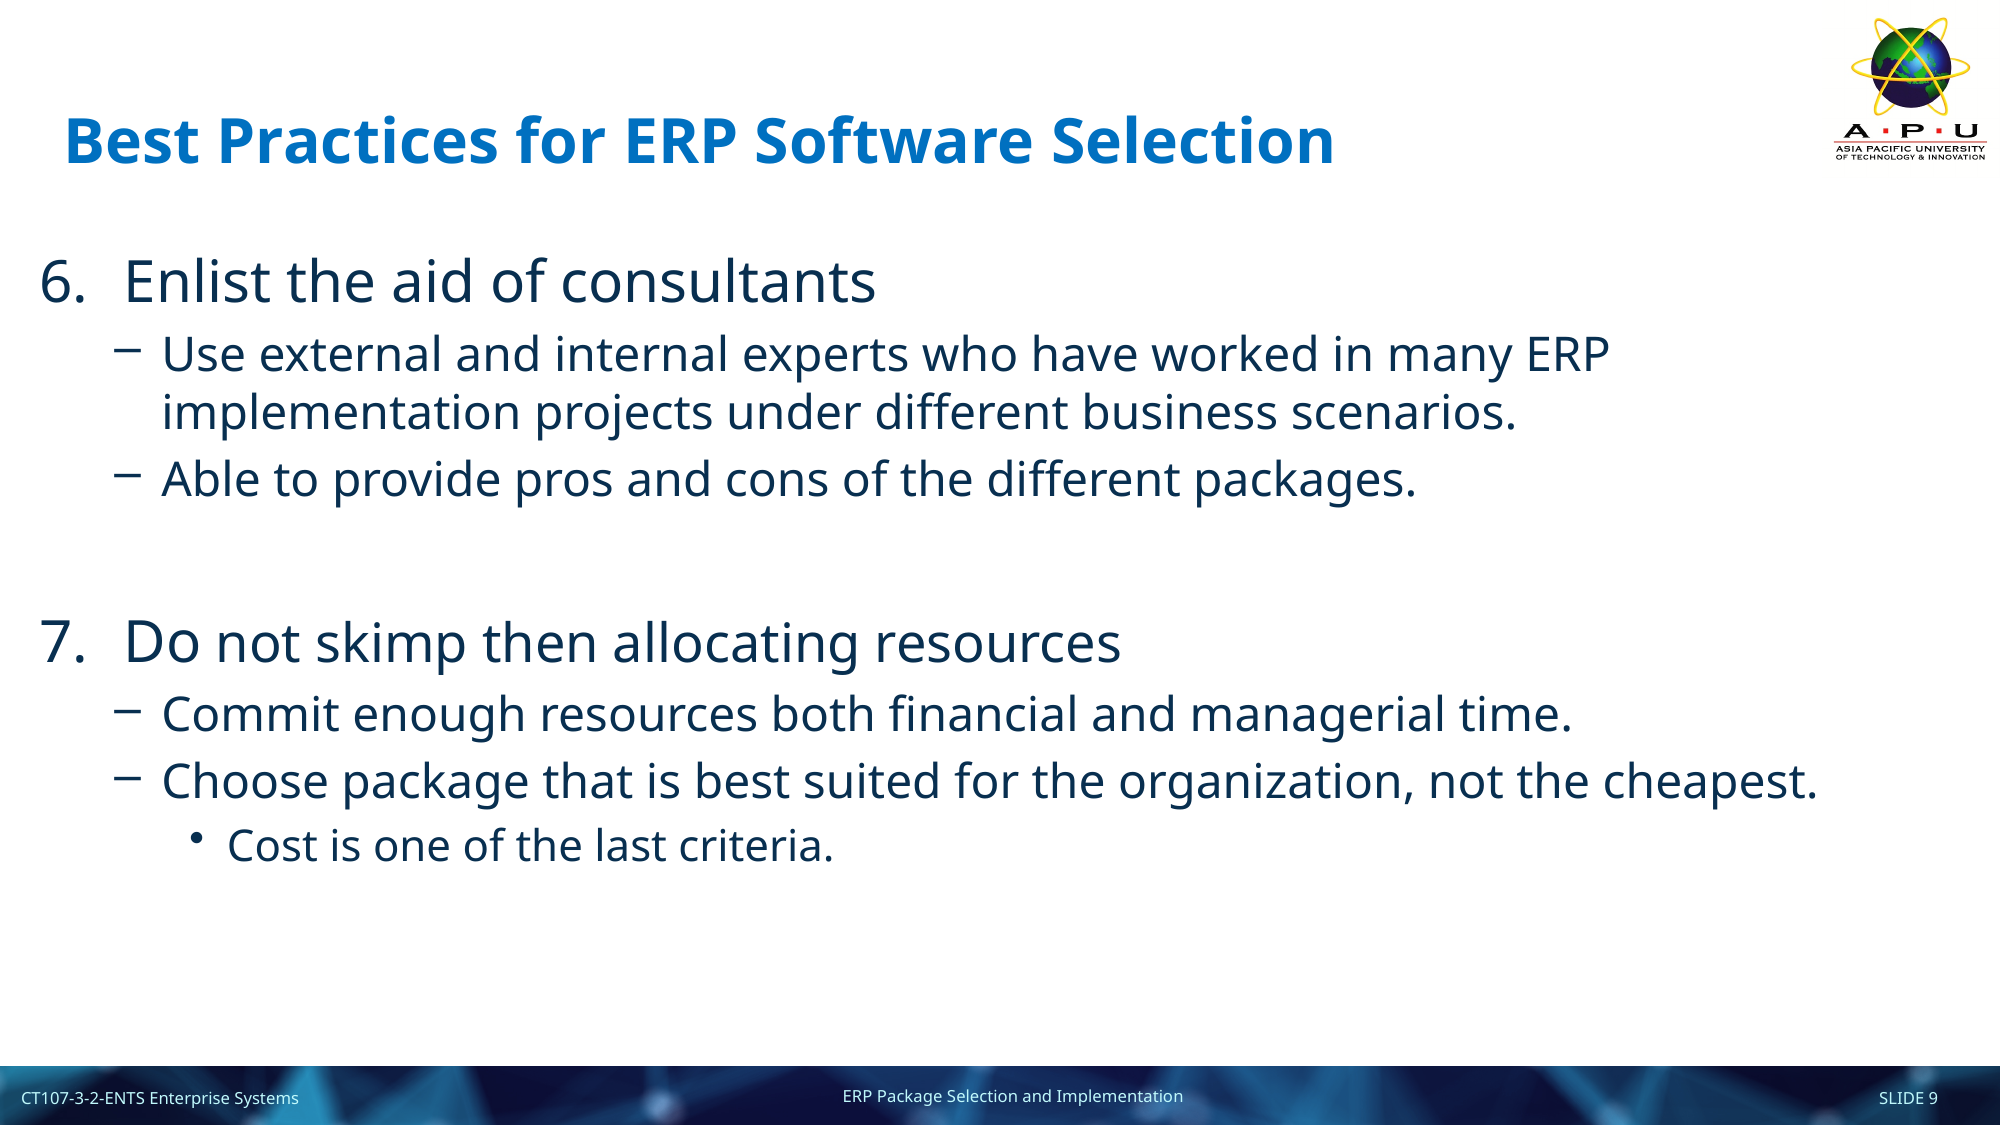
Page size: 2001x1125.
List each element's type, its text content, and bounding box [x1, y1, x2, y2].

picture [1822, 0, 2000, 178]
list Enlist the aid of consultants Use external and internal experts who have worked in many ERP implementation projects under different business scenarios. Able to provide pros and cons of the different packages. Do not skimp then allocating resources Commit enough resources both financial and managerial time. Choose package that is best suited for the organization, not the cheapest. Cost is one of the last criteria. [24, 236, 1936, 980]
title Best Practices for ERP Software Selection [48, 45, 1764, 233]
picture [0, 1066, 2000, 1125]
